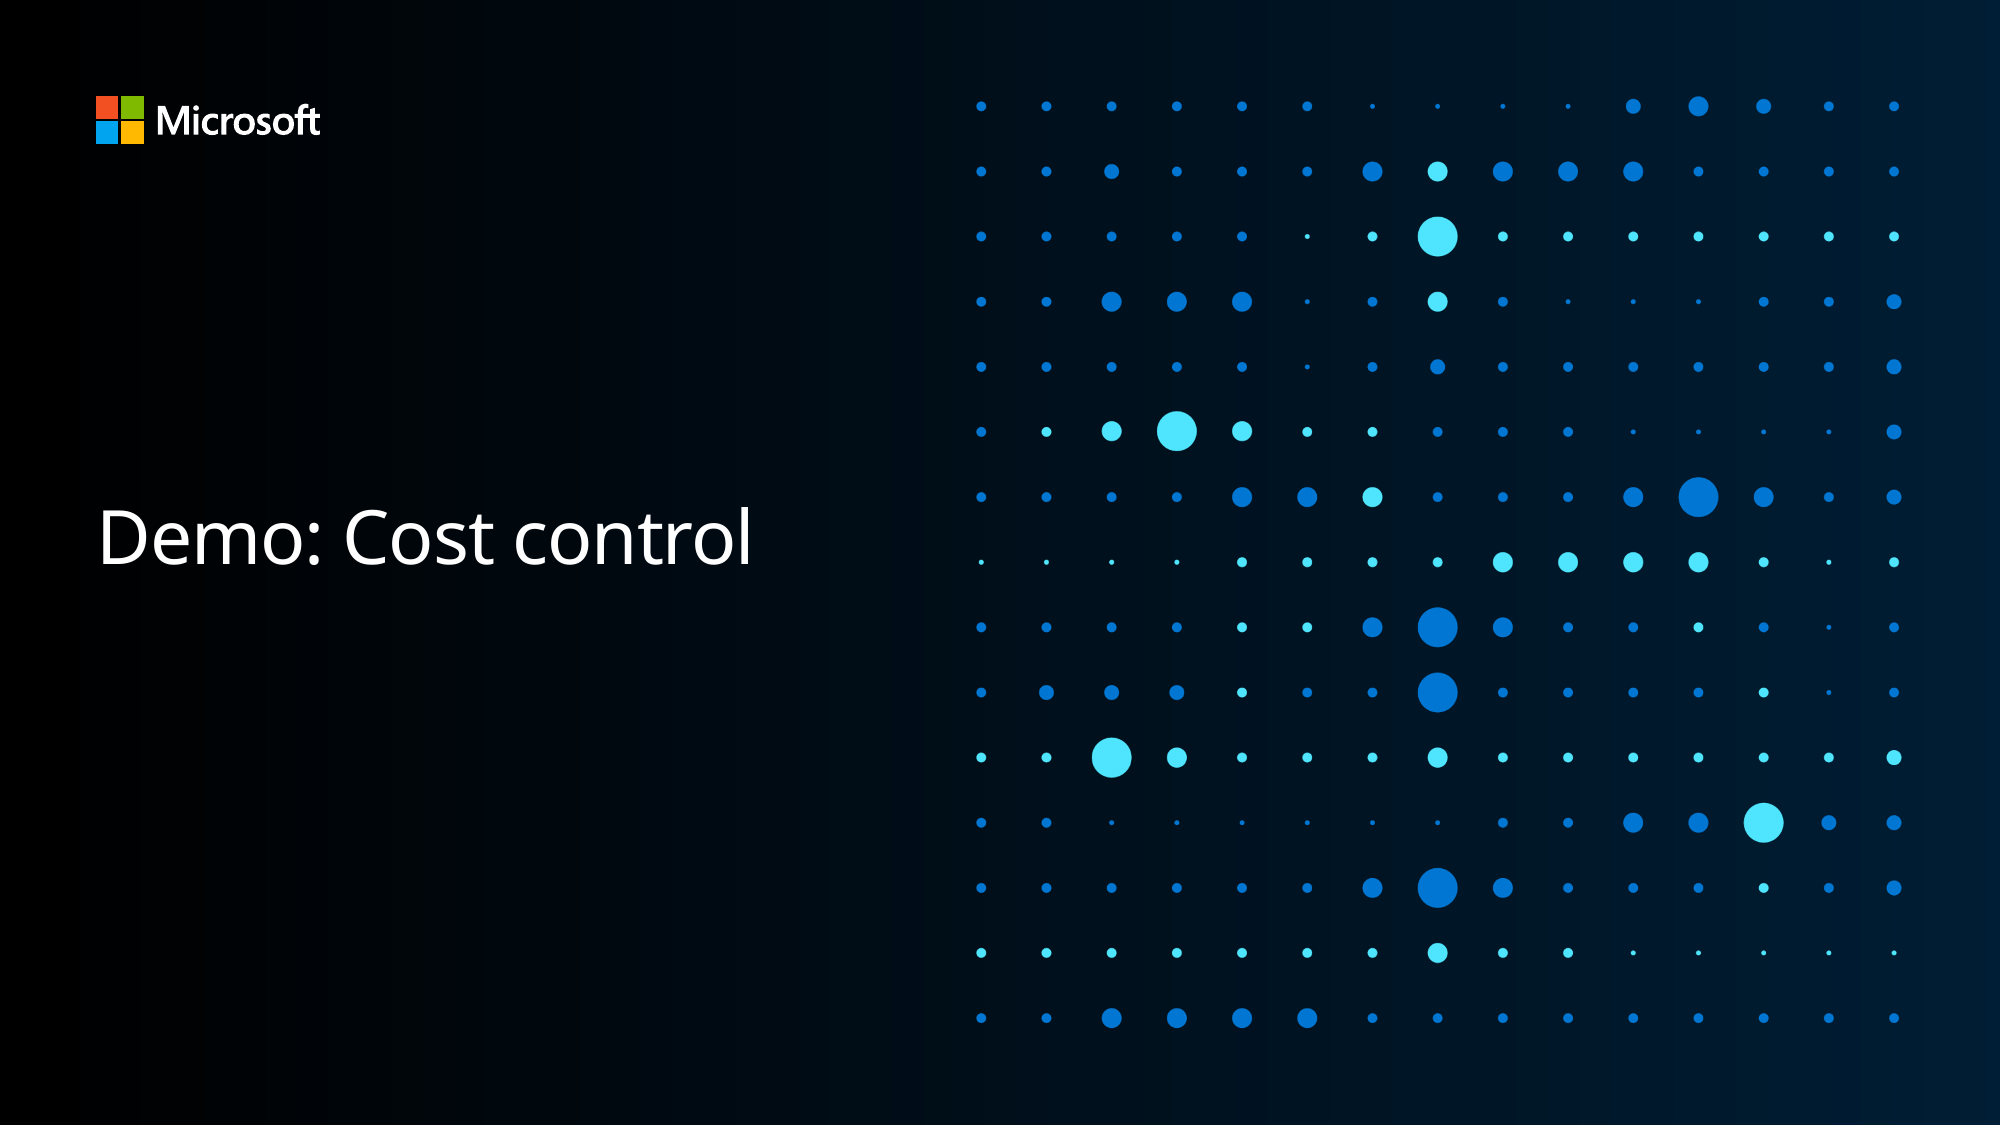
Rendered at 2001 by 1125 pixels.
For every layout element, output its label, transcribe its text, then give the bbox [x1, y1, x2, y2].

title Demo: Cost control [96, 488, 781, 580]
picture [936, 61, 1939, 1063]
